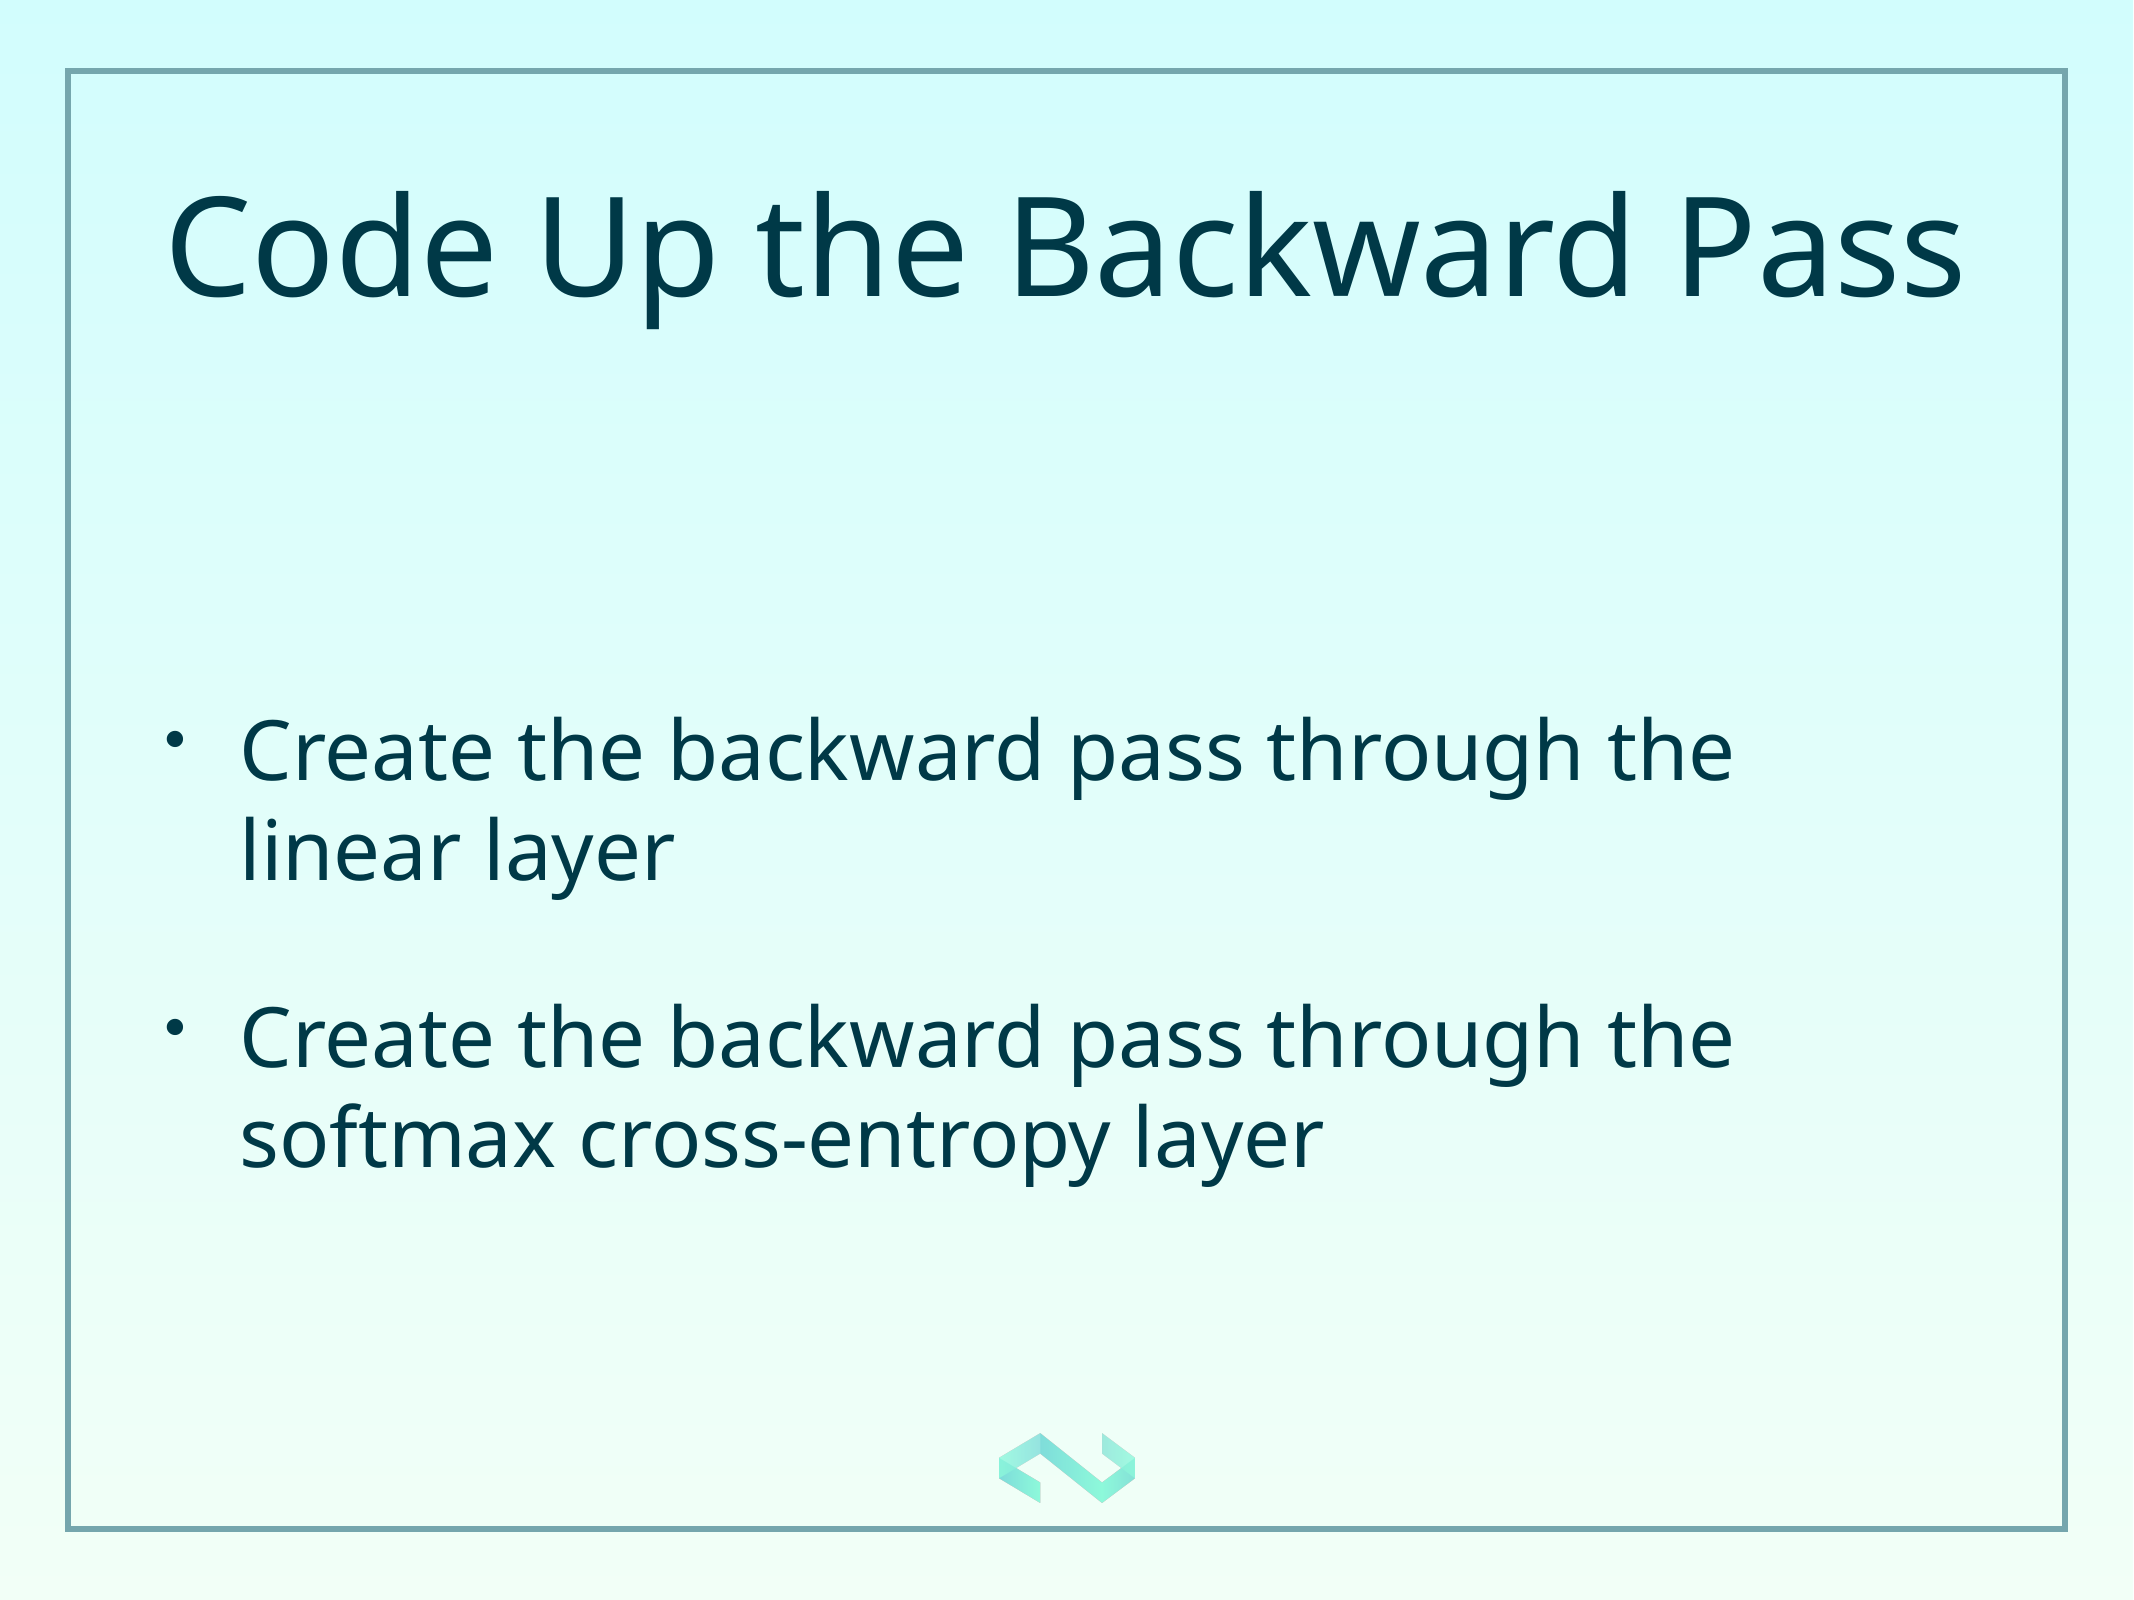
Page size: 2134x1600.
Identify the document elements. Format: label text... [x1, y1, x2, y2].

title Code Up the Backward Pass [155, 66, 1978, 416]
list Create the backward pass through the linear layer Create the backward pass through the softmax cross-entropy layer [155, 424, 1978, 1457]
